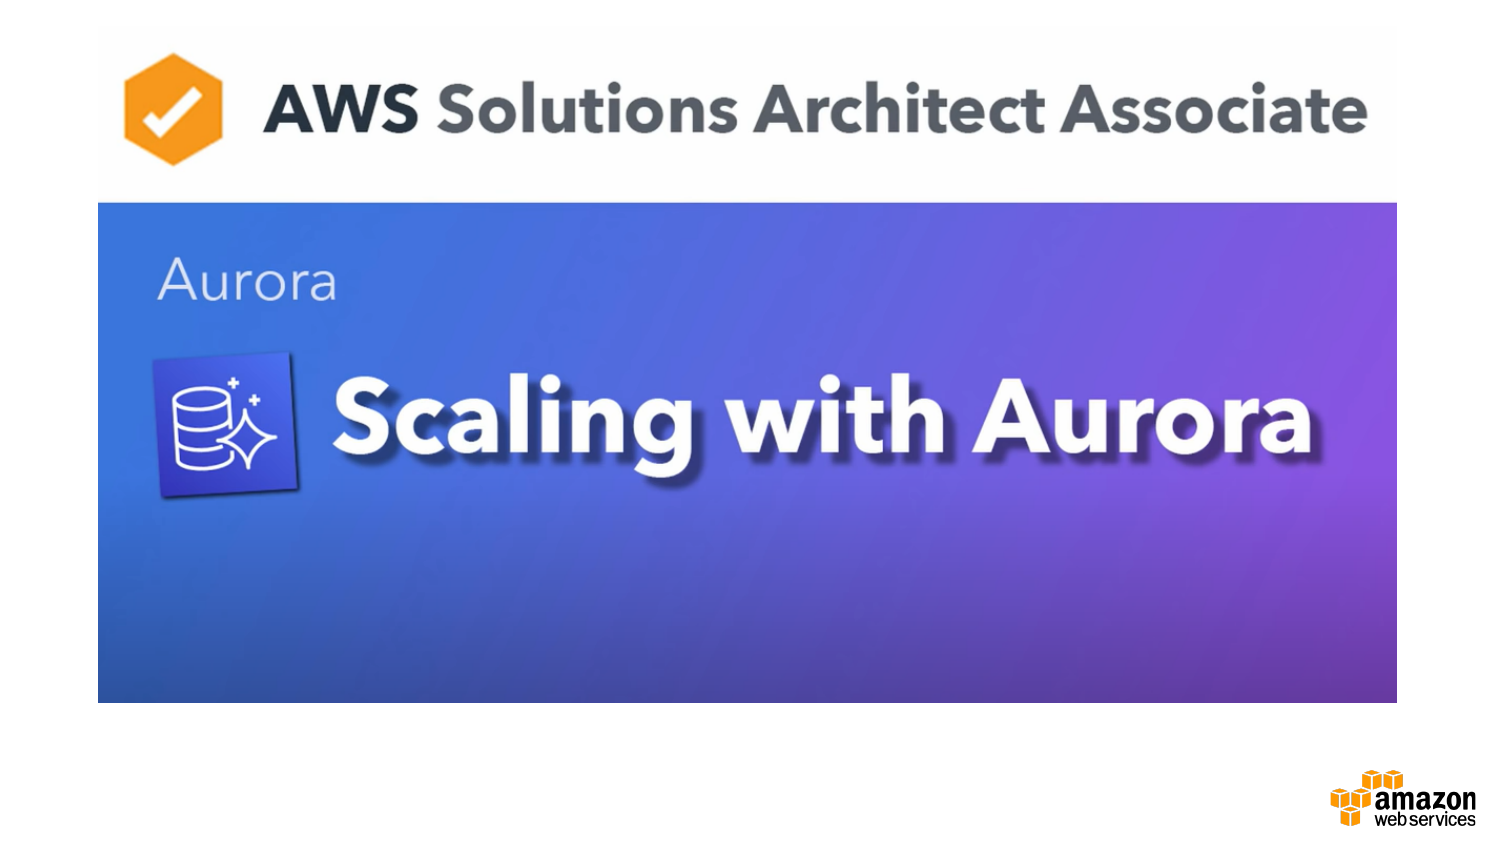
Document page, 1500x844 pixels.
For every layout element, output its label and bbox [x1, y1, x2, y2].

picture [97, 26, 1398, 703]
